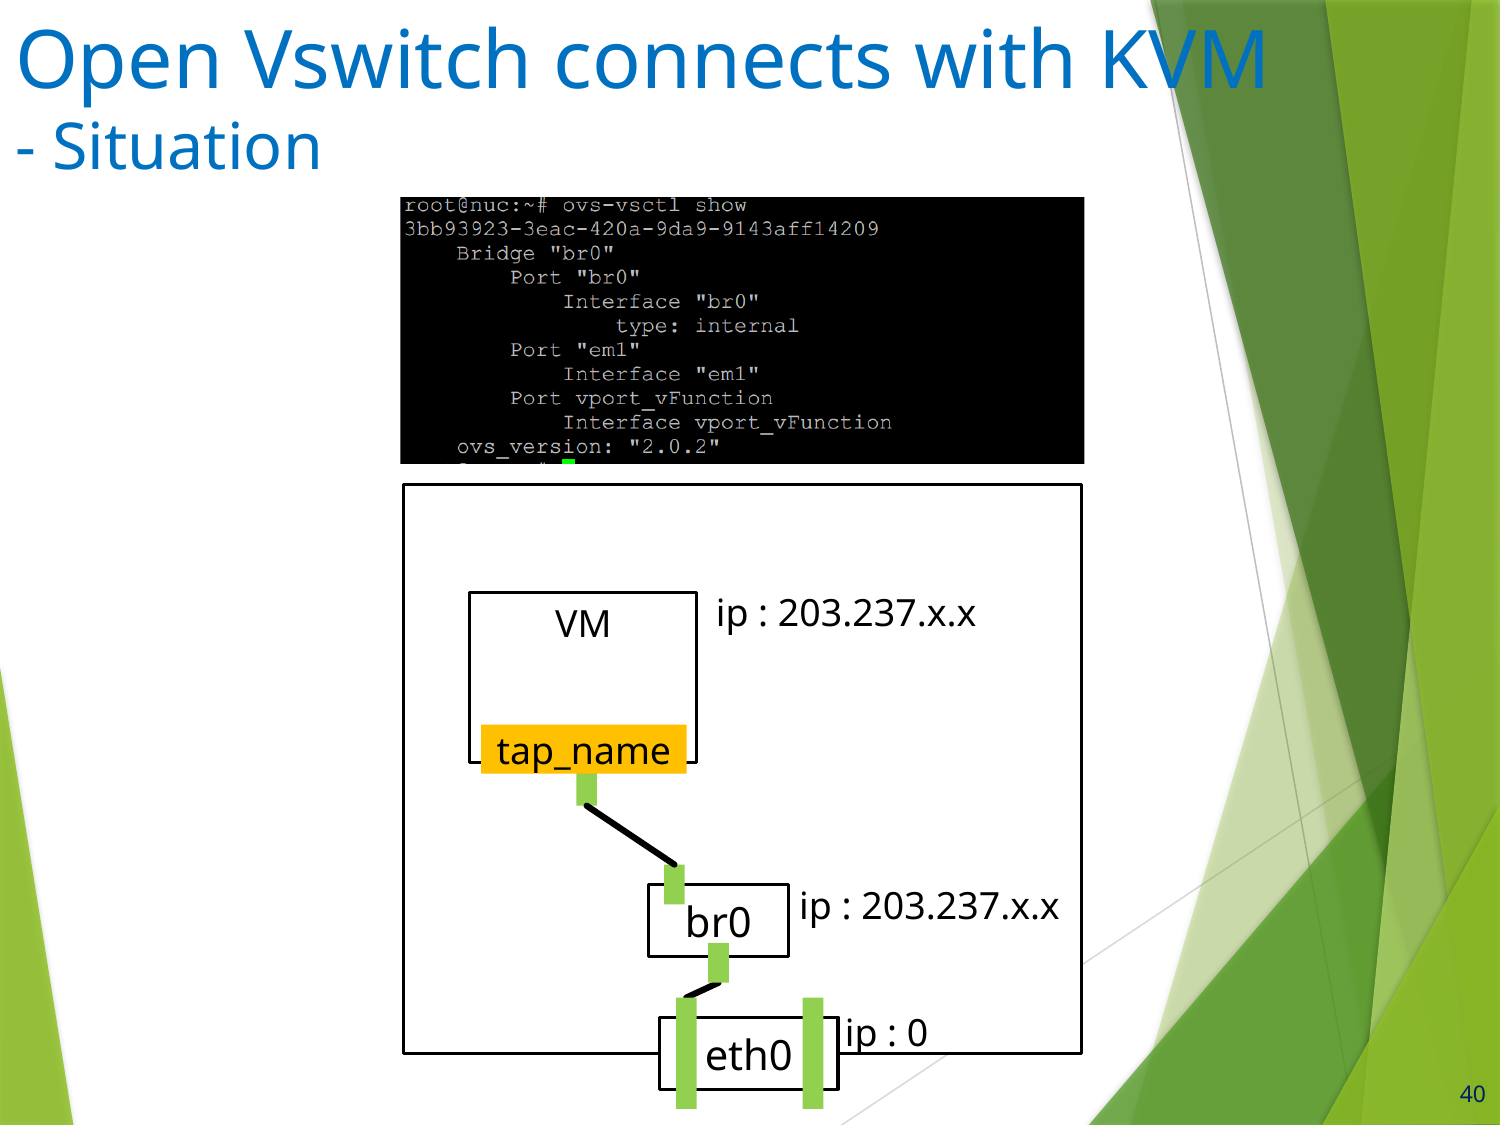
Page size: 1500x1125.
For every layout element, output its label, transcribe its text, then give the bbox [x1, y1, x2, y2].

slide_number 40 [1417, 1065, 1500, 1125]
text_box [402, 483, 1082, 1110]
title Open Vswitch connects with KVM - Situation [0, 0, 1294, 218]
picture [399, 196, 1085, 465]
